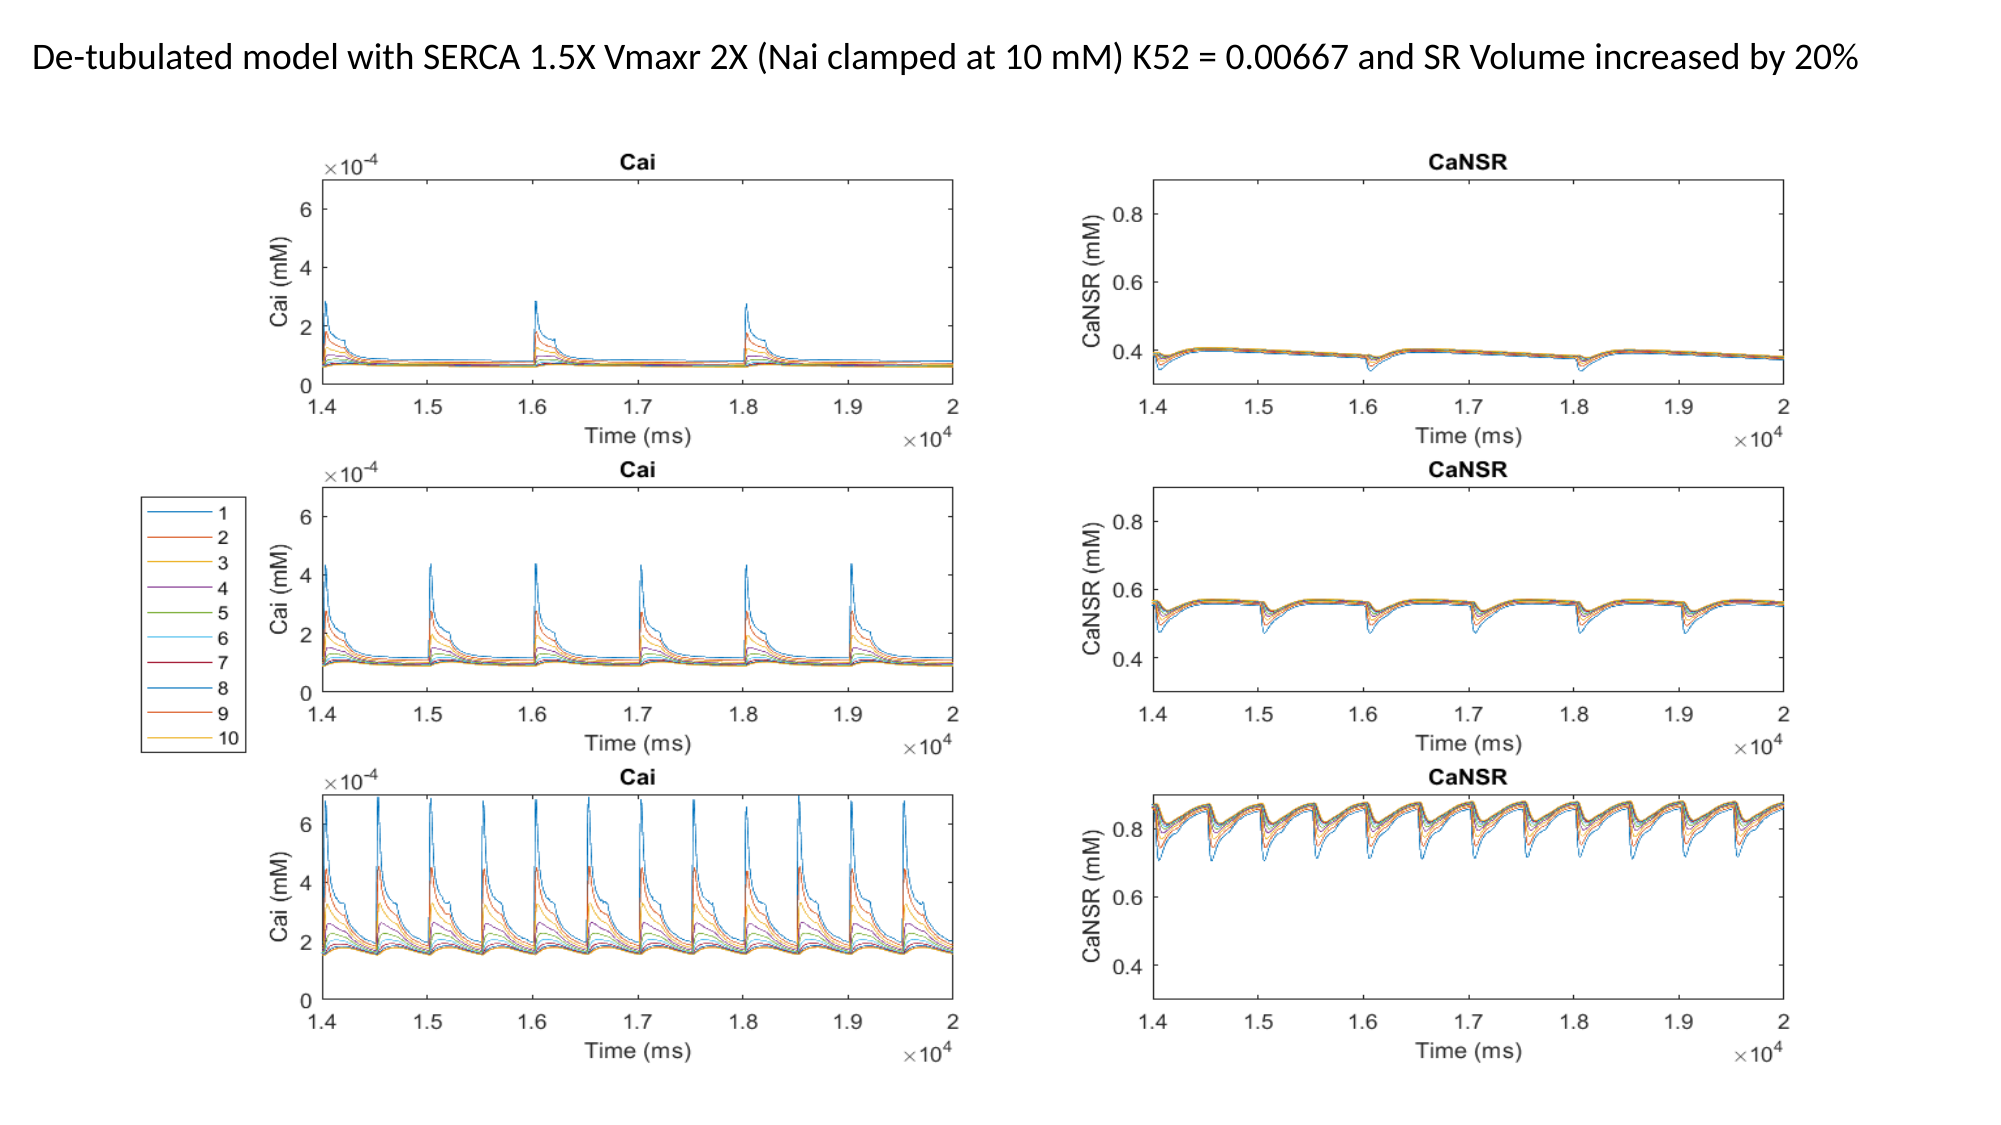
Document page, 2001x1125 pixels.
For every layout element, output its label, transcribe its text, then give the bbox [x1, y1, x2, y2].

picture [77, 98, 1963, 1125]
text_box De-tubulated model with SERCA 1.5X Vmaxr 2X (Nai clamped at 10 mM) K52 = 0.00667 and SR Volume increased by 20% [17, 24, 1942, 130]
